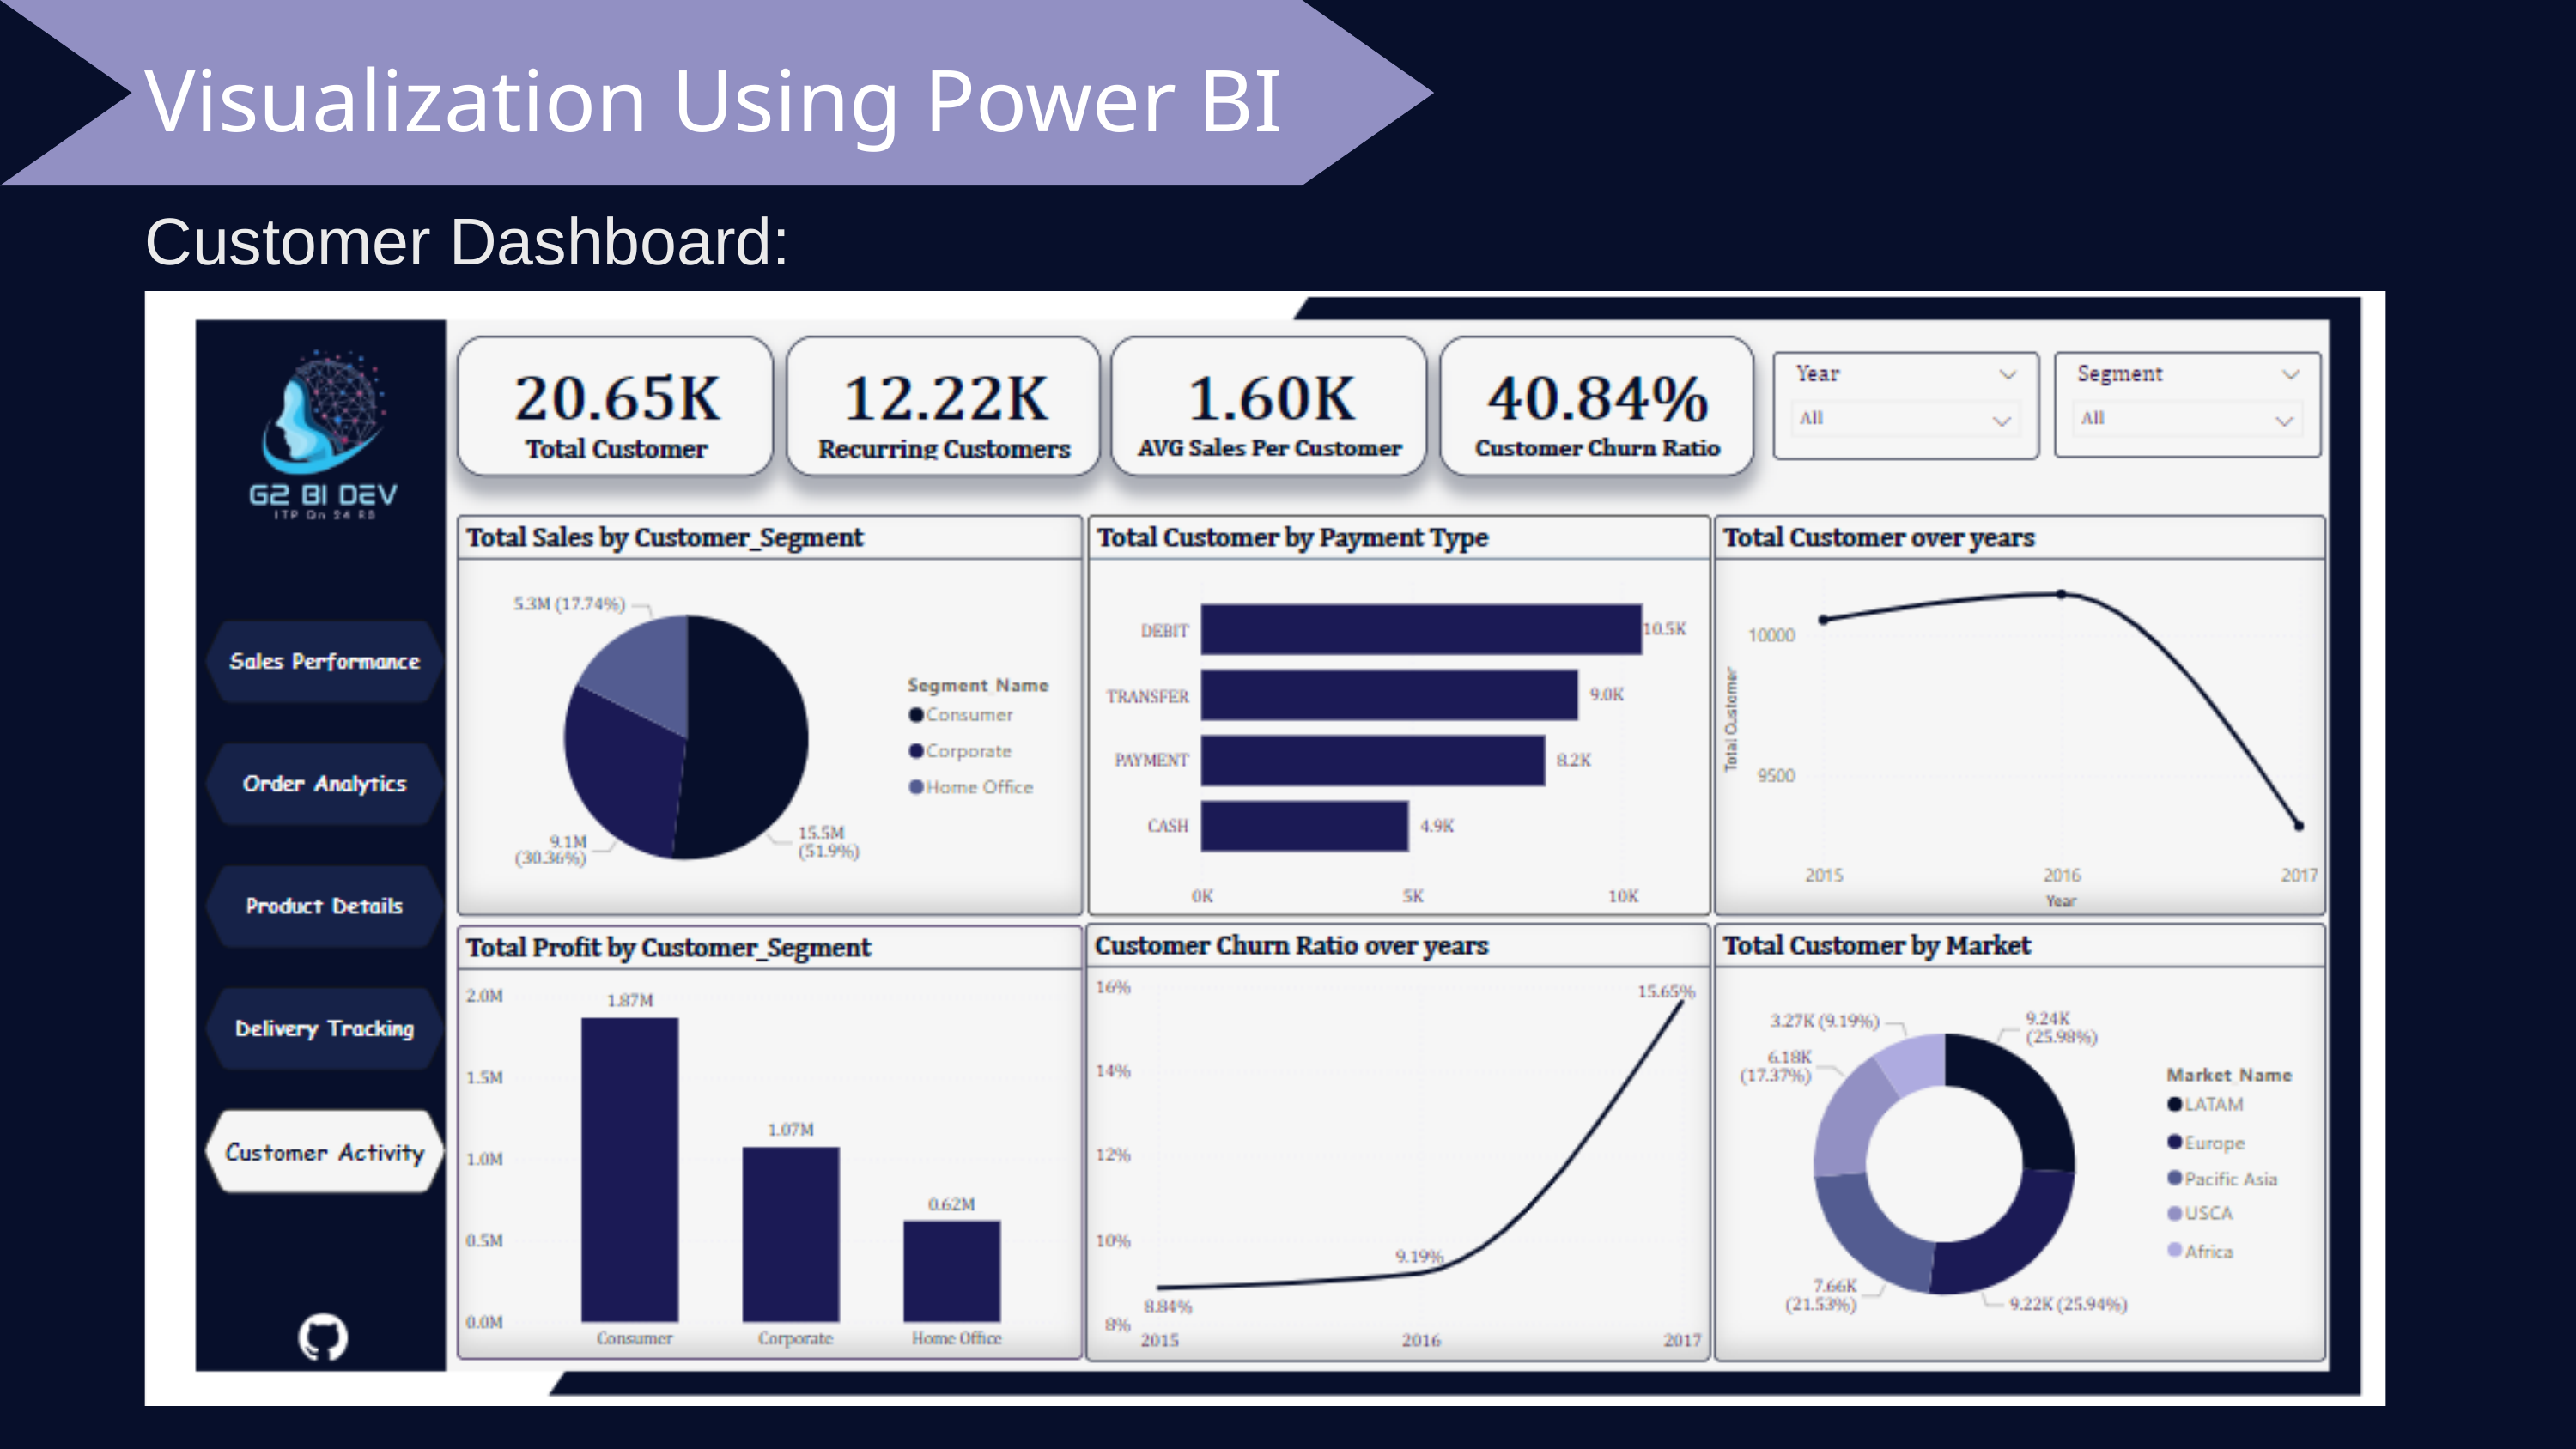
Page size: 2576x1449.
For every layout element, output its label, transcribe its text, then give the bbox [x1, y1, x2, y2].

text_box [0, 0, 1435, 186]
text_box Customer Dashboard: [144, 196, 1319, 279]
text_box [144, 291, 2386, 1407]
